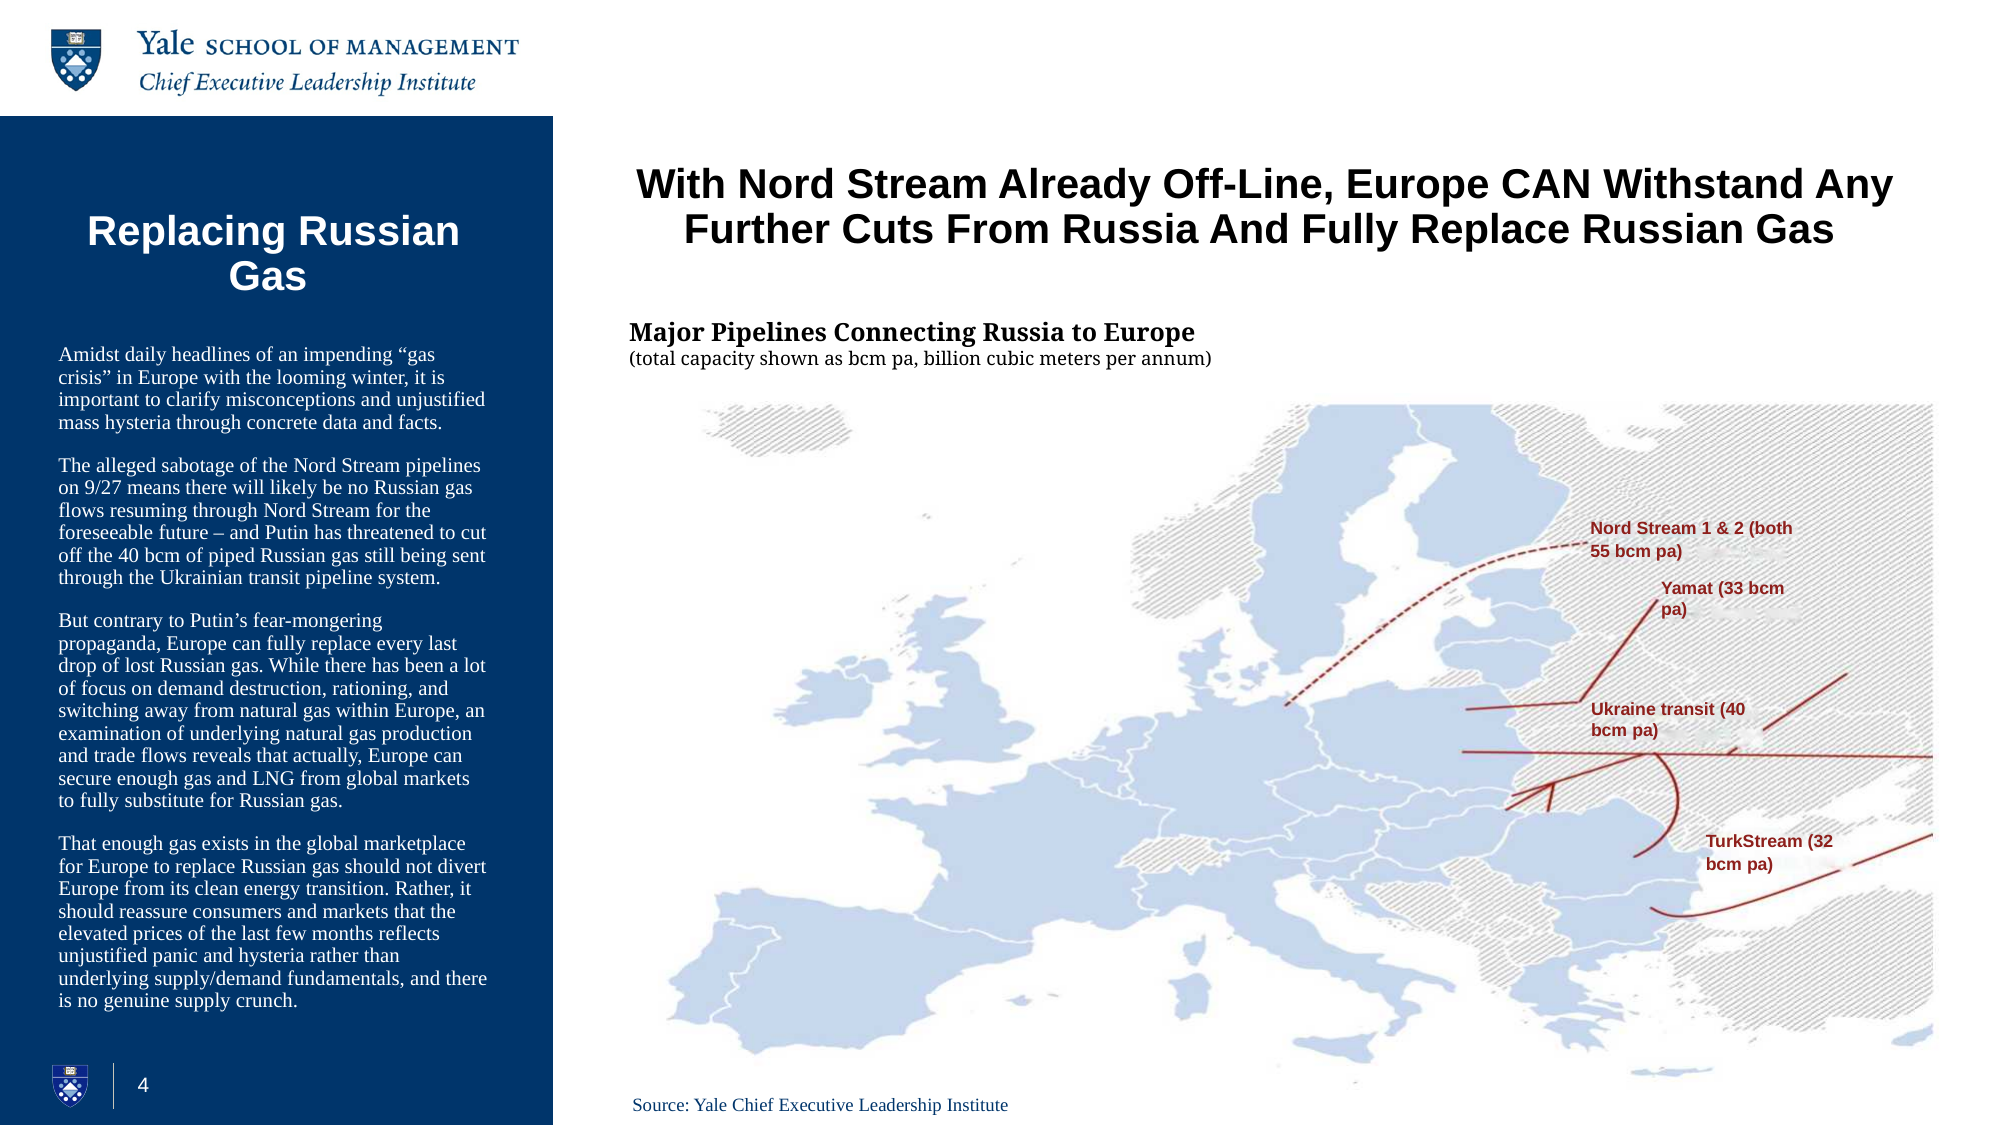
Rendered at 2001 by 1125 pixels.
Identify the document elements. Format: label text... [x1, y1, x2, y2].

picture [43, 1058, 98, 1114]
text_box Source: Yale Chief Executive Leadership Institute [617, 1091, 1826, 1123]
title Replacing Russian Gas [43, 161, 504, 307]
list Amidst daily headlines of an impending “gas crisis” in Europe with the looming winter, it is important to clarify misconceptions and unjustified mass hysteria through concrete data and facts. The alleged sabotage of the Nord Stream pipelines on 9/27 means there will likely be no Russian gas flows resuming through Nord Stream for the foreseeable future – and Putin has threatened to cut off the 40 bcm of piped Russian gas still being sent through the Ukrainian transit pipeline system. But contrary to Putin’s fear-mongering propaganda, Europe can fully replace every last drop of lost Russian gas. While there has been a lot of focus on demand destruction, rationing, and switching away from natural gas within Europe, an examination of underlying natural gas production and trade flows reveals that actually, Europe can secure enough gas and LNG from global markets to fully substitute for Russian gas. That enough gas exists in the global marketplace for Europe to replace Russian gas should not divert Europe from its clean energy transition. Rather, it should reassure consumers and markets that the elevated prices of the last few months reflects unjustified panic and hysteria rather than underlying supply/demand fundamentals, and there is no genuine supply crunch. [43, 336, 504, 777]
text_box With Nord Stream Already Off-Line, Europe CAN Withstand Any Further Cuts From Russia And Fully Replace Russian Gas [597, 181, 1933, 260]
text_box Major Pipelines Connecting Russia to Europe (total capacity shown as bcm pa, billion cubic meters per annum) [629, 316, 1957, 406]
picture [610, 393, 1942, 1091]
picture [45, 23, 524, 102]
slide_number 4 [123, 1064, 410, 1110]
